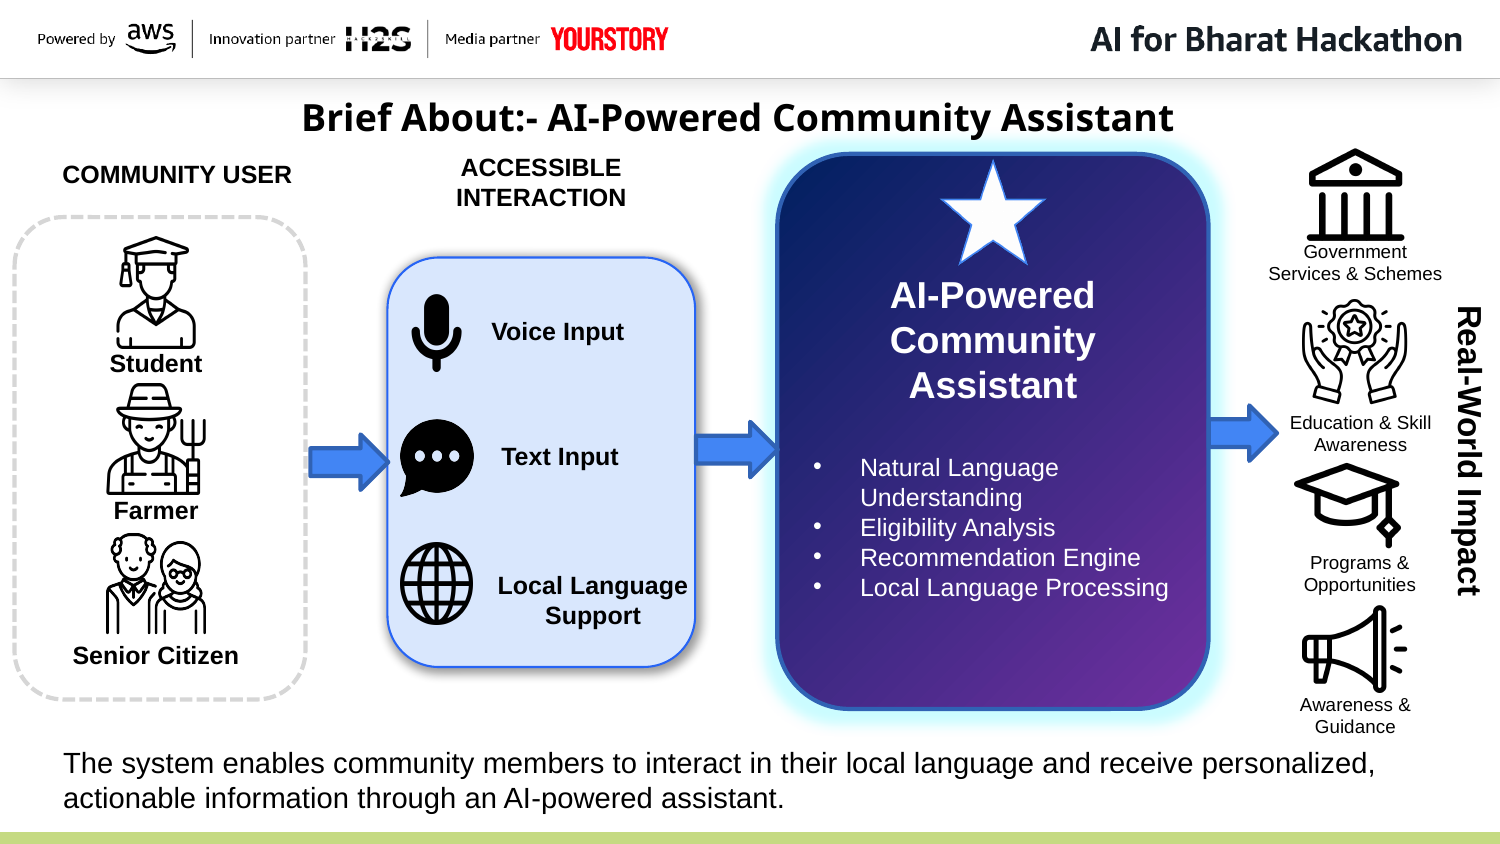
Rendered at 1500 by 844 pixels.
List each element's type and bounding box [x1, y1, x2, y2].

text_box [1253, 138, 1463, 746]
text_box [0, 144, 709, 700]
picture [0, 0, 1500, 844]
text_box [777, 150, 1209, 710]
